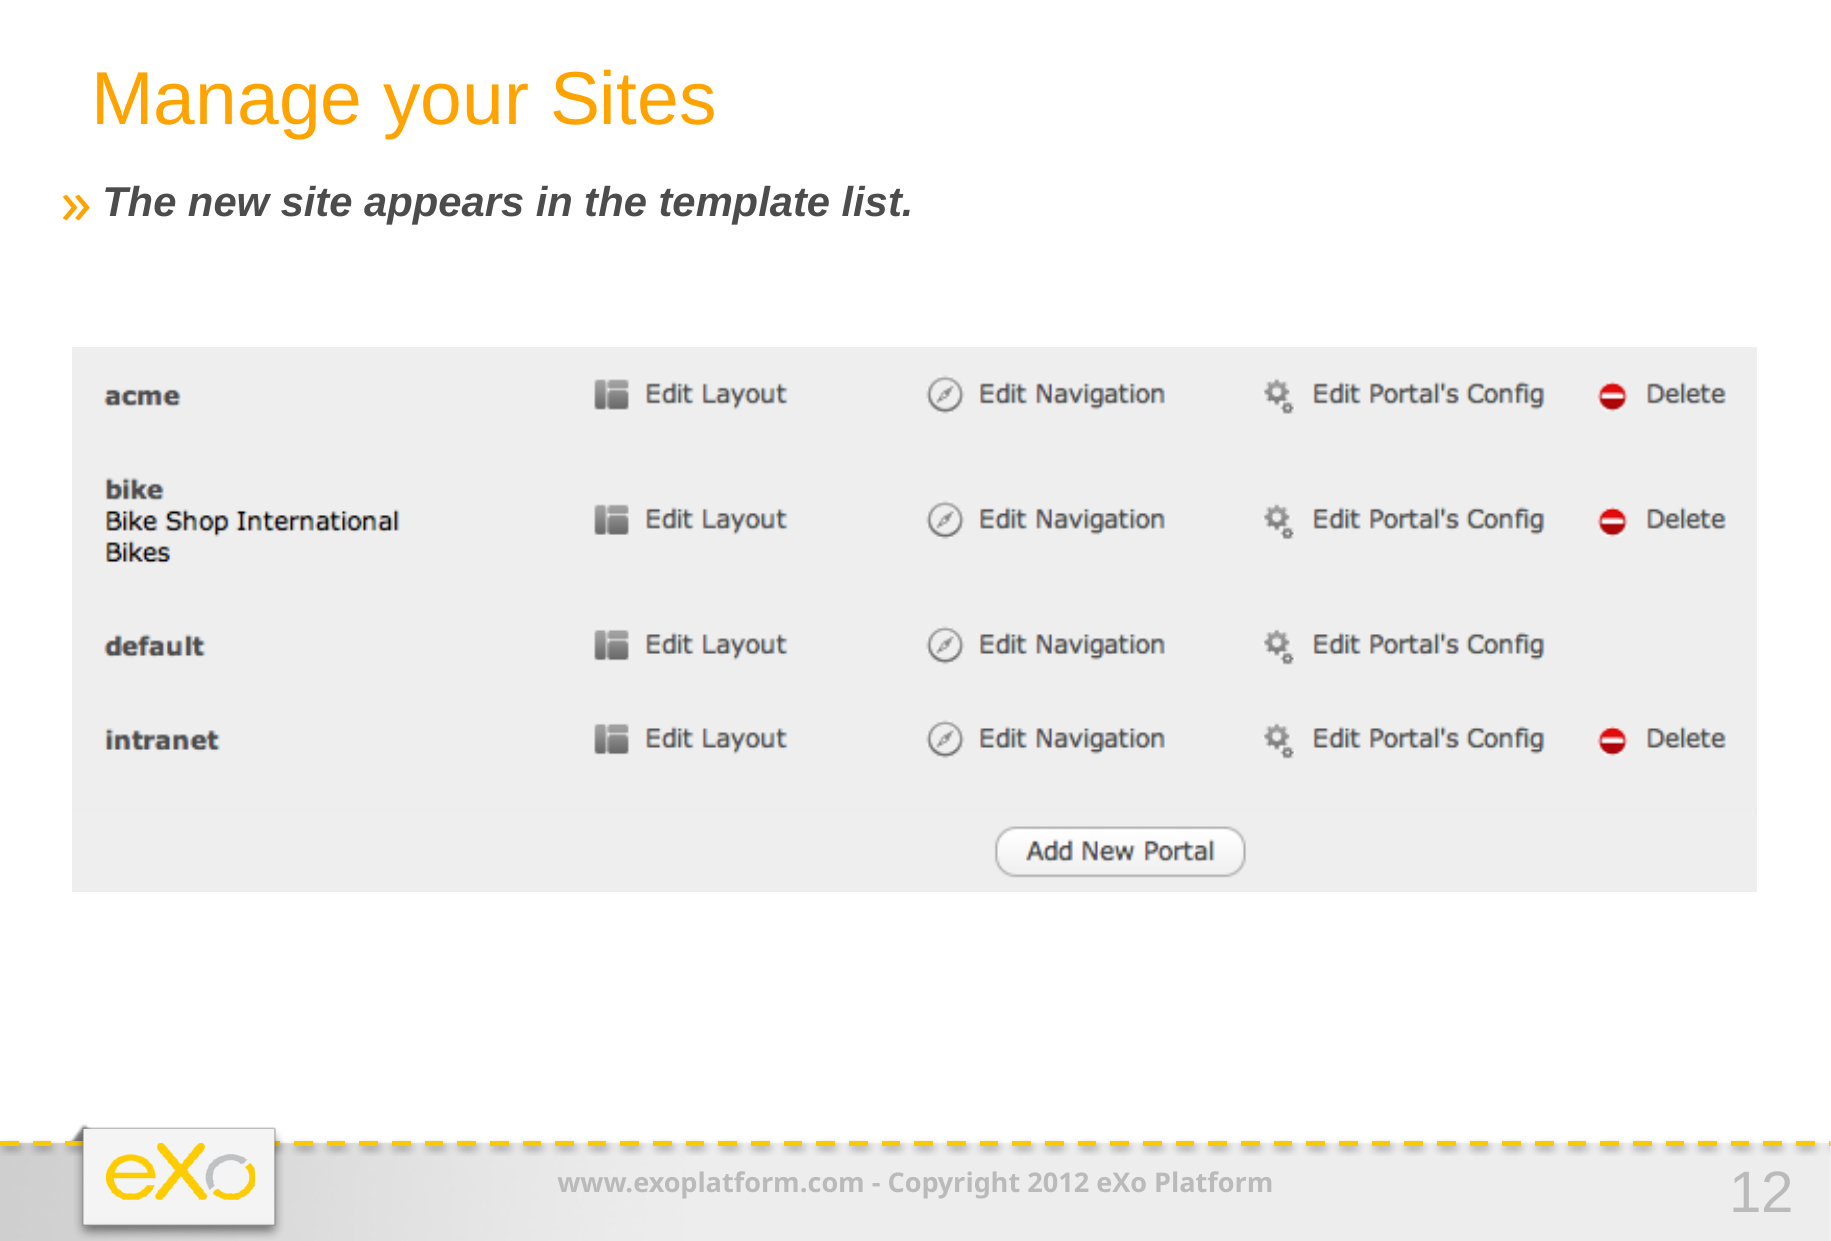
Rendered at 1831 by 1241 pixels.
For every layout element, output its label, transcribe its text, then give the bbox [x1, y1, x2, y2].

picture [72, 347, 1757, 892]
text_box Manage your Sites [91, 49, 1739, 151]
text_box The new site appears in the template list. [59, 174, 1708, 1013]
picture [0, 1113, 1831, 1241]
